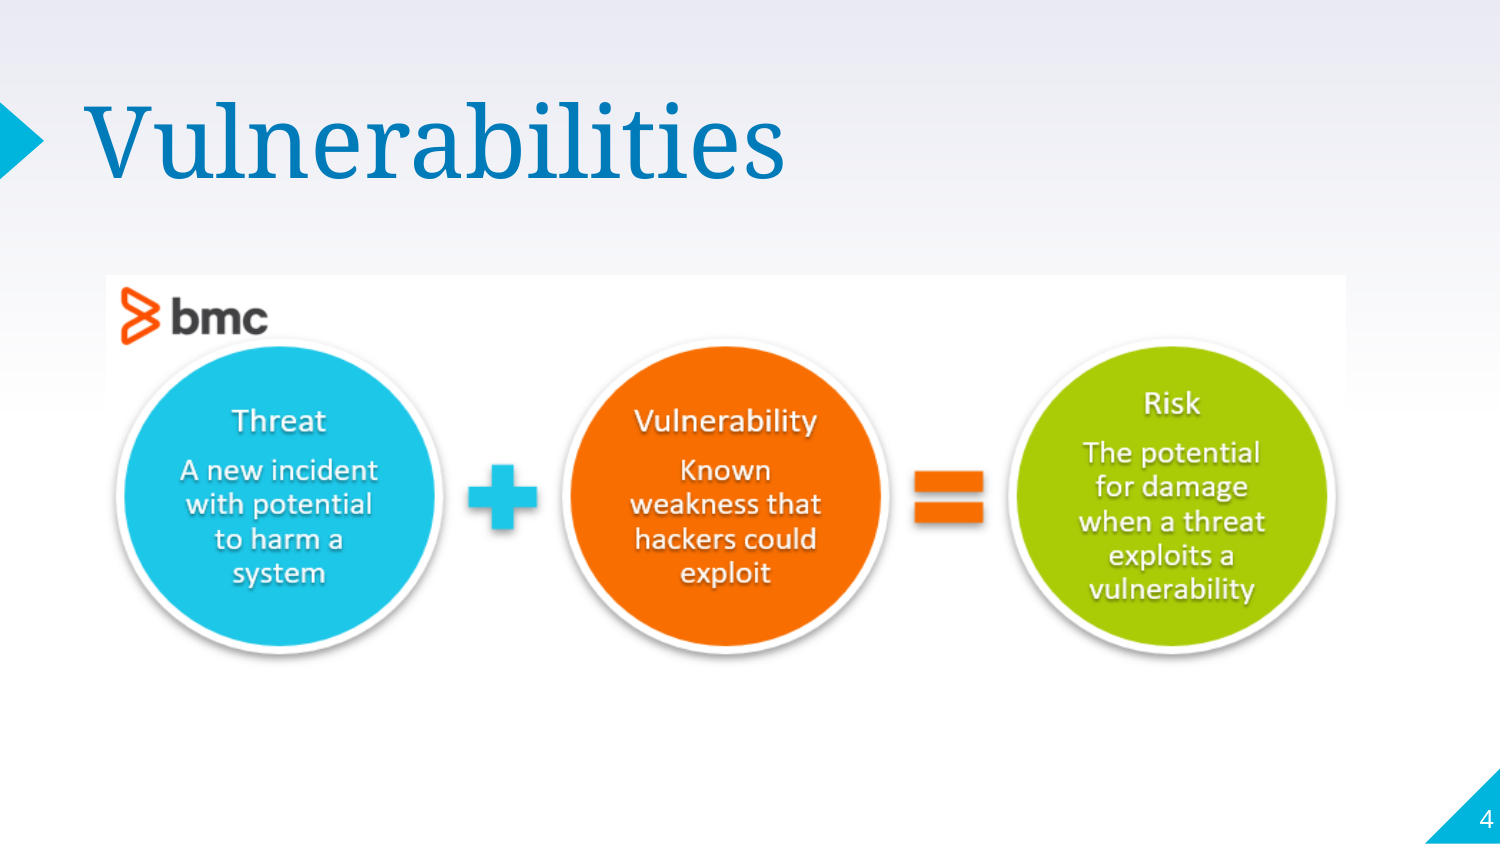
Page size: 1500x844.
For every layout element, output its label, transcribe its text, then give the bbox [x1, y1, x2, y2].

picture [105, 275, 1346, 676]
slide_number 4 [1418, 760, 1494, 838]
text_box Vulnerabilities [69, 70, 842, 206]
